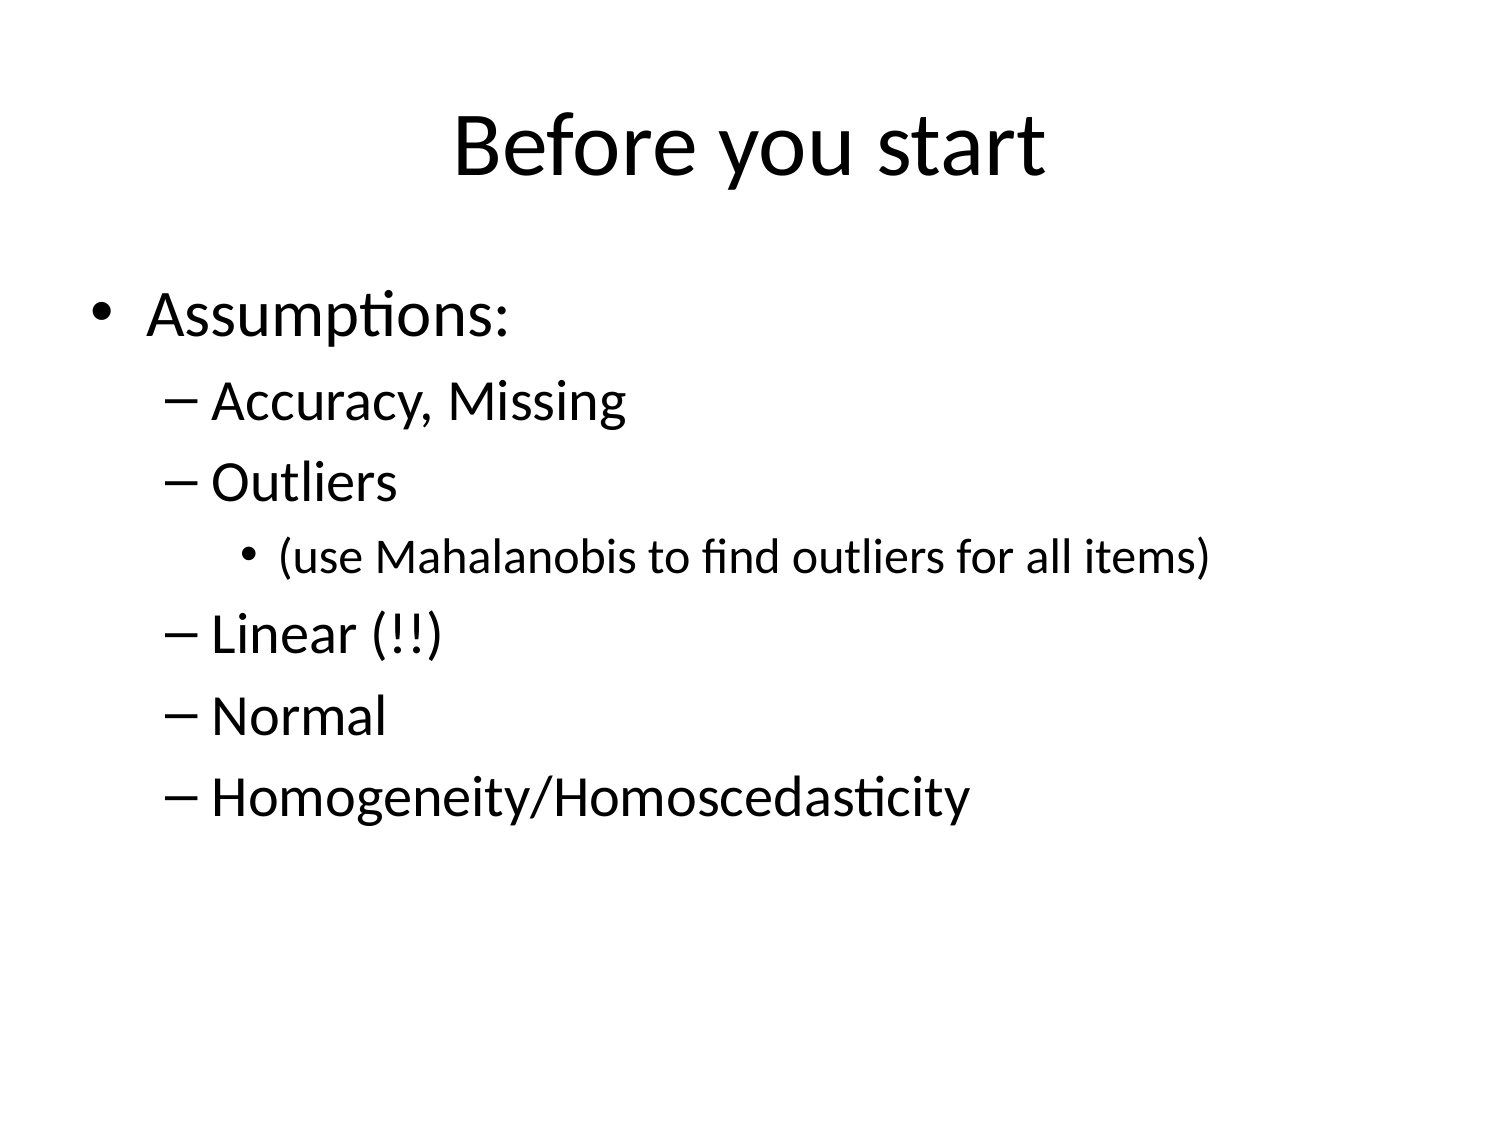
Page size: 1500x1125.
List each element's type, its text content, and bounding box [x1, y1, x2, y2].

list Assumptions: Accuracy, Missing Outliers (use Mahalanobis to find outliers for all items) Linear (!!) Normal Homogeneity/Homoscedasticity [75, 262, 1425, 1005]
title Before you start [75, 45, 1425, 233]
